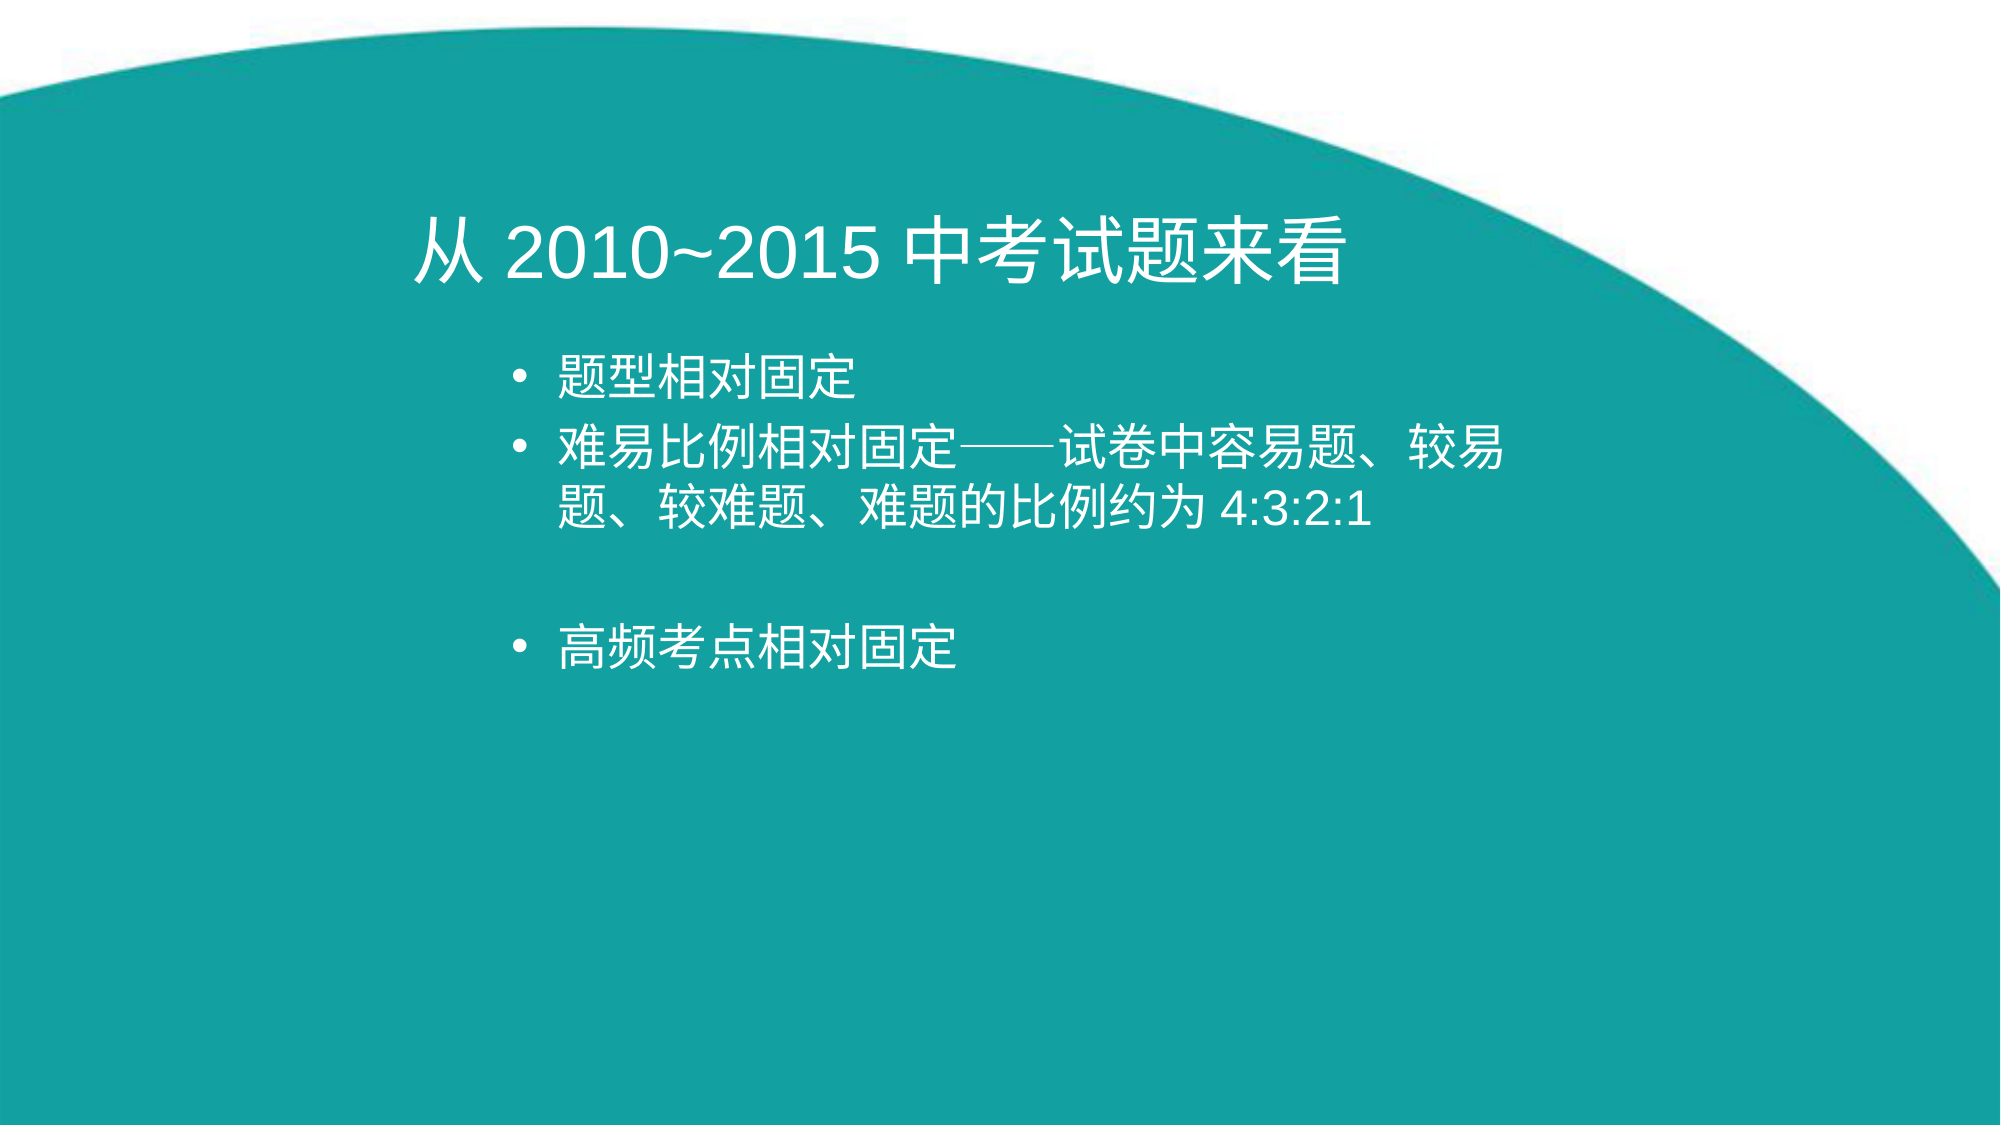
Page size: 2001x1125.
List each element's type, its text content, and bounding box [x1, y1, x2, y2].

picture [0, 0, 2001, 1125]
title 从2010~2015中考试题来看 [396, 196, 1678, 302]
list 题型相对固定 难易比例相对固定——试卷中容易题、较易题、较难题、难题的比例约为4:3:2:1 高频考点相对固定 [496, 338, 1536, 1023]
